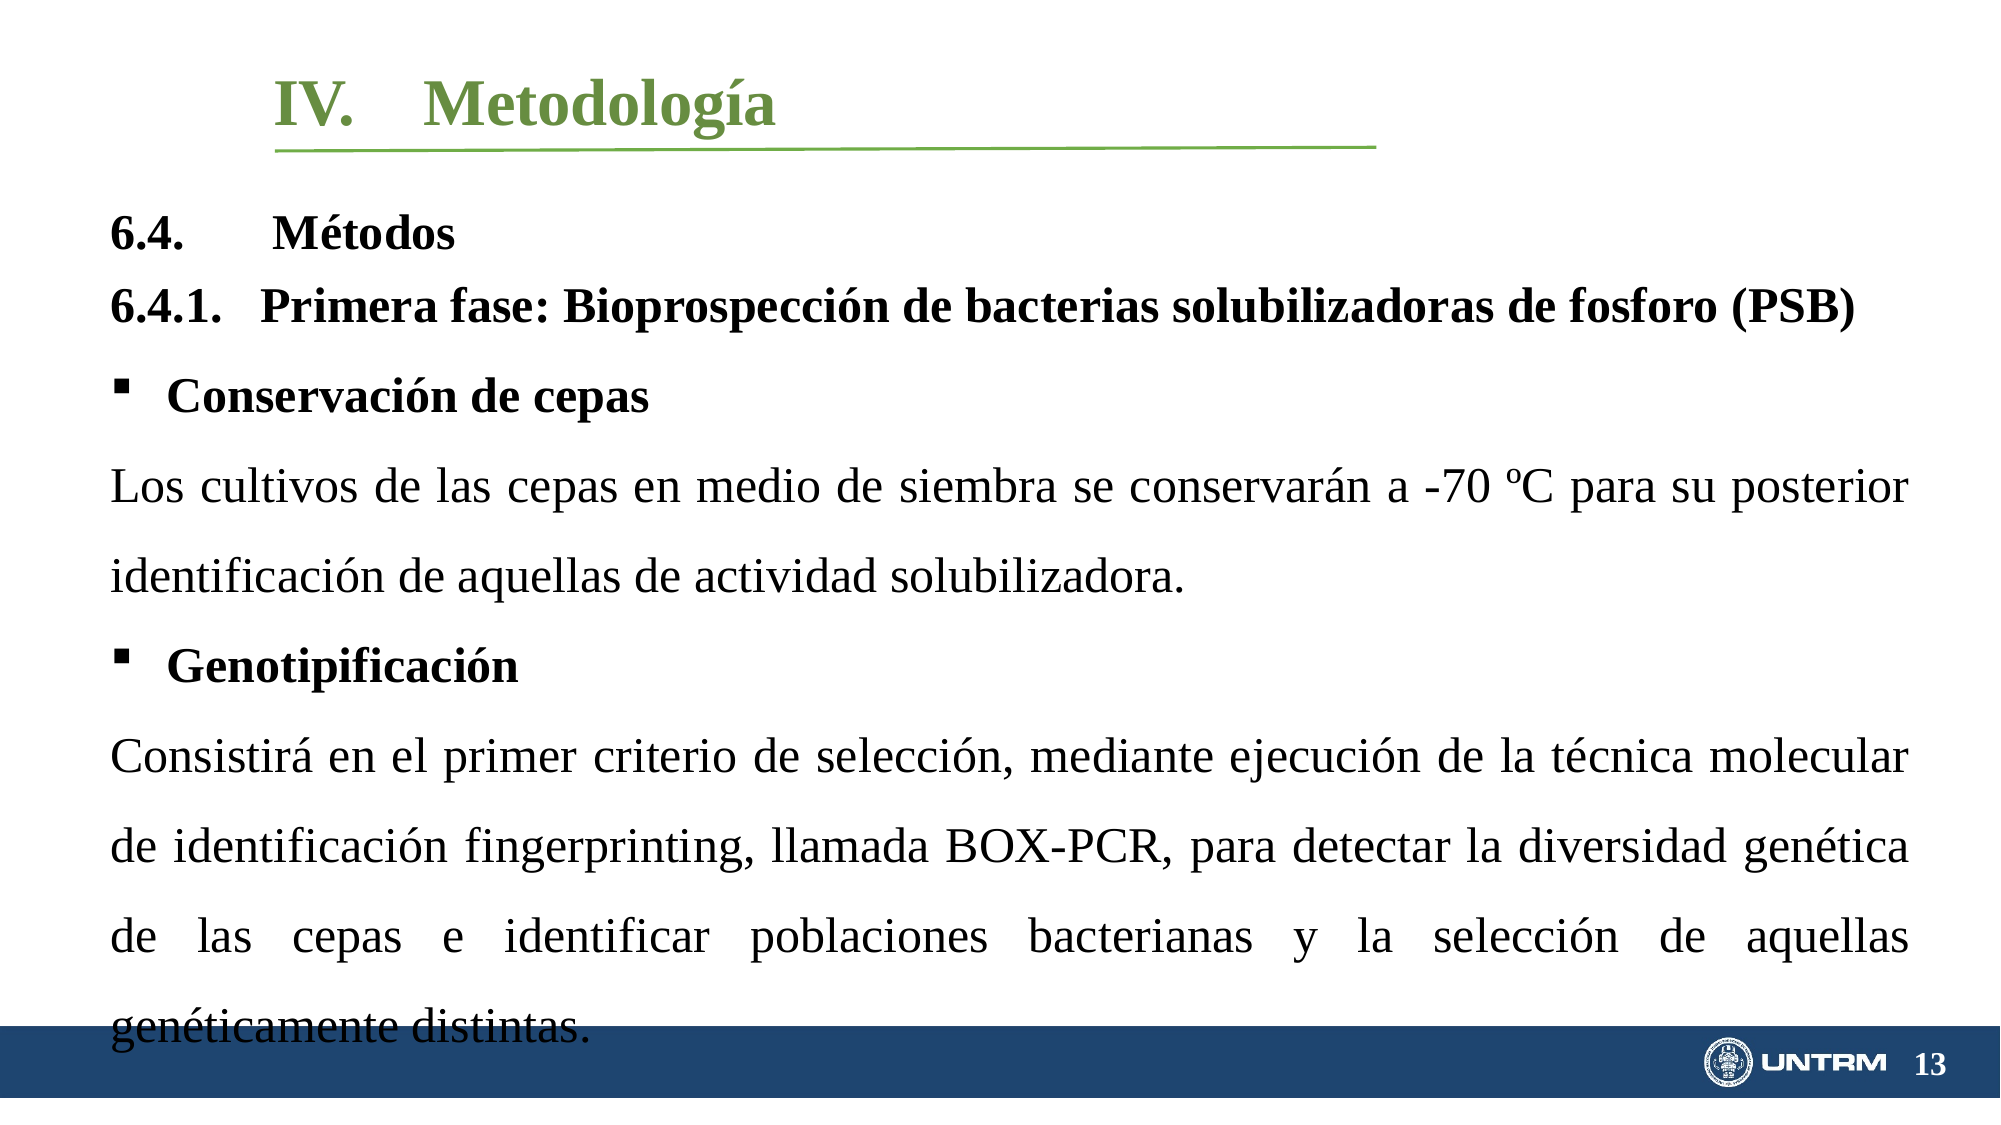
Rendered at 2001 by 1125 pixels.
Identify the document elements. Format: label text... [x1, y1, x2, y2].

picture [0, 1026, 2000, 1098]
text_box IV. Metodología [258, 51, 1533, 146]
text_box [274, 147, 1377, 151]
text_box 6.4. Métodos 6.4.1. Primera fase: Bioprospección de bacterias solubilizadoras de fosforo (PSB) Conservación de cepas Los cultivos de las cepas en medio de siembra se conservarán a -70 ºC para su posterior identificación de aquellas de actividad solubilizadora. Genotipificación Consistirá en el primer criterio de selección, mediante ejecución de la técnica molecular de identificación fingerprinting, llamada BOX-PCR, para detectar la diversidad genética de las cepas e identificar poblaciones bacterianas y la selección de aquellas genéticamente distintas. [95, 192, 1927, 1026]
